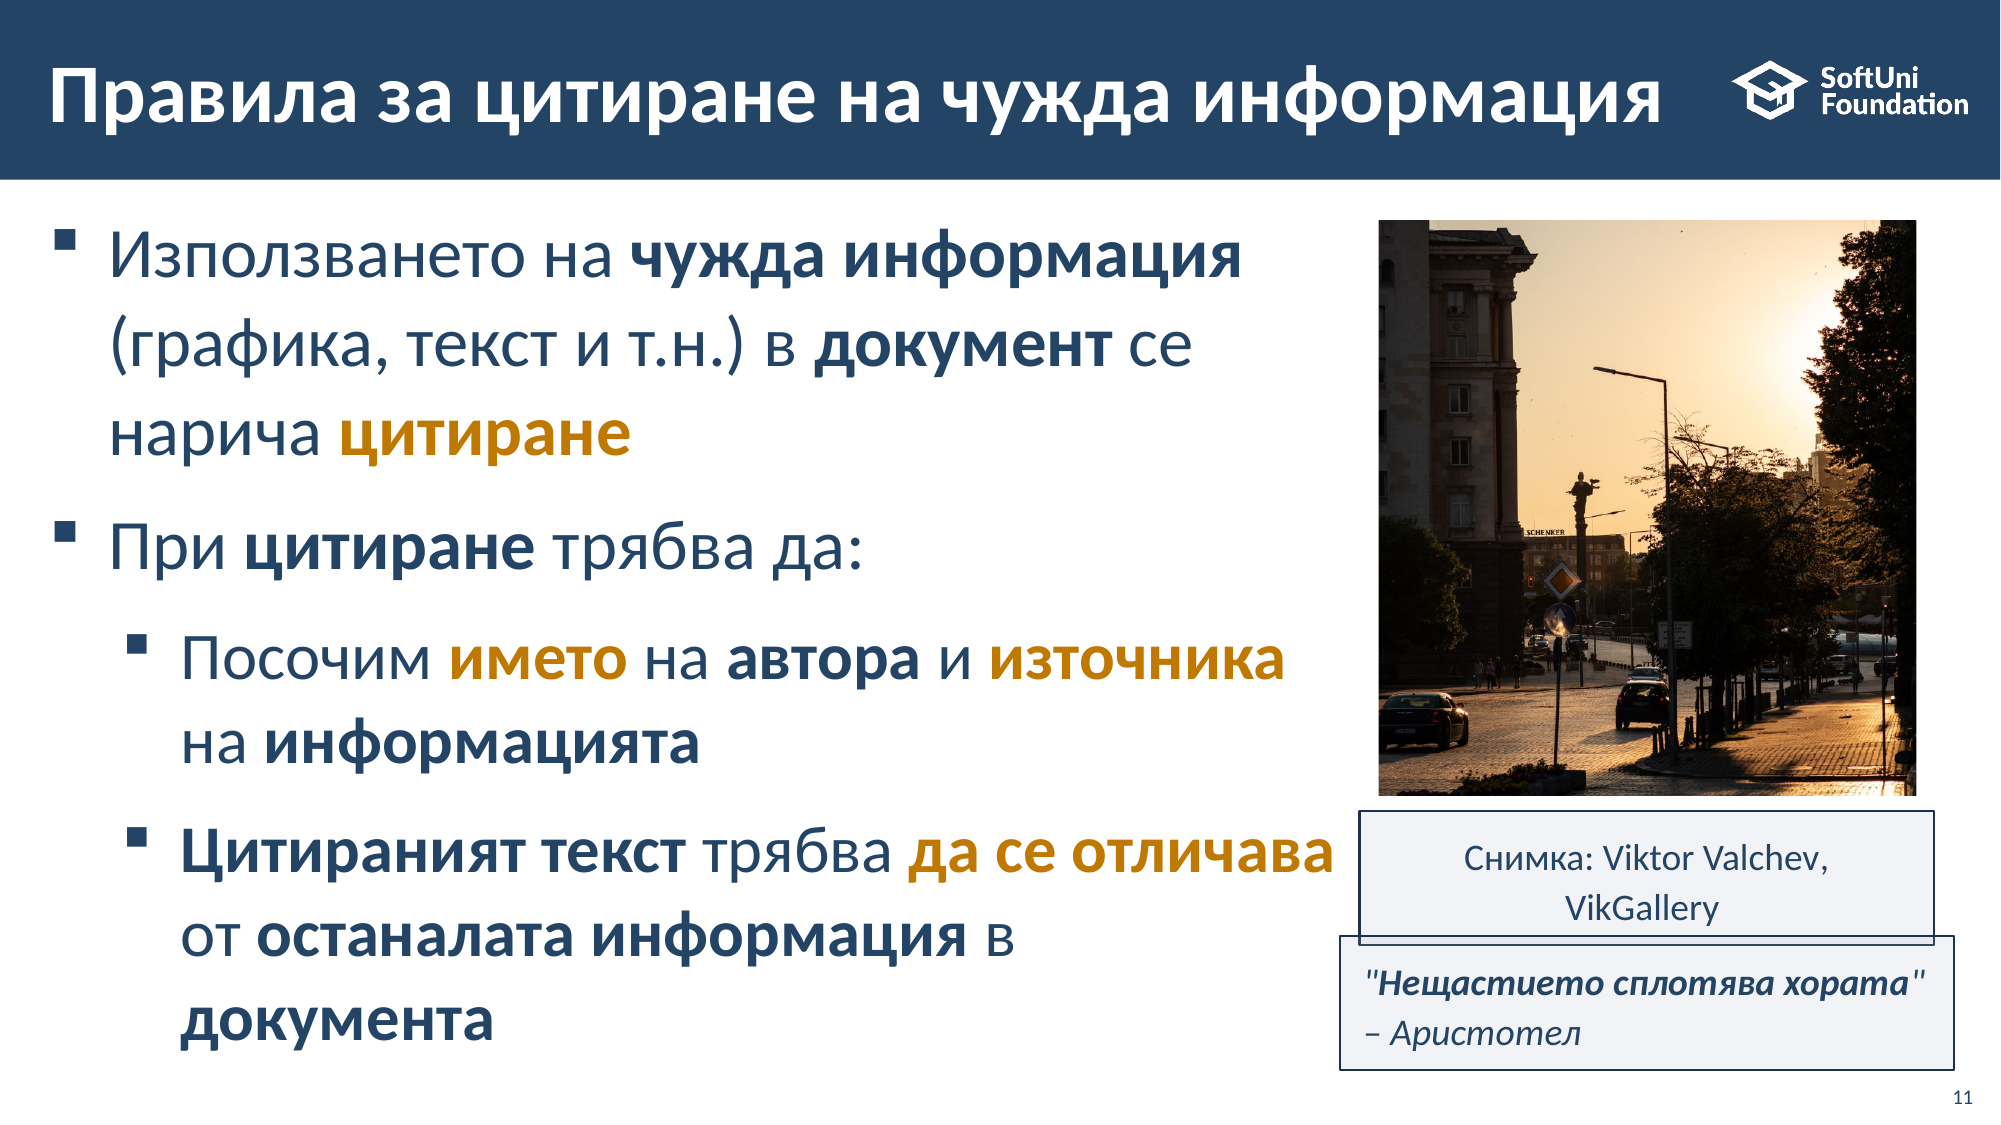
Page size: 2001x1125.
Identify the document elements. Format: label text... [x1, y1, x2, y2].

picture [1378, 219, 1917, 796]
slide_number 11 [1927, 1067, 1989, 1117]
text_box "Нещастието сплотява хората" – Аристотел [1339, 936, 1954, 1071]
text_box Снимка: Viktor Valchev, VikGallery [1359, 811, 1934, 936]
picture [1731, 60, 1968, 120]
list Използването на чужда информация (графика, текст и т.н.) в документ се нарича цитиране При цитиране трябва да: Посочим името на автора и източника на информацията Цитираният текст трябва да се отличава от останалата информация в документа [31, 196, 1360, 1104]
title Правила за цитиране на чужда информация [31, 16, 1716, 162]
